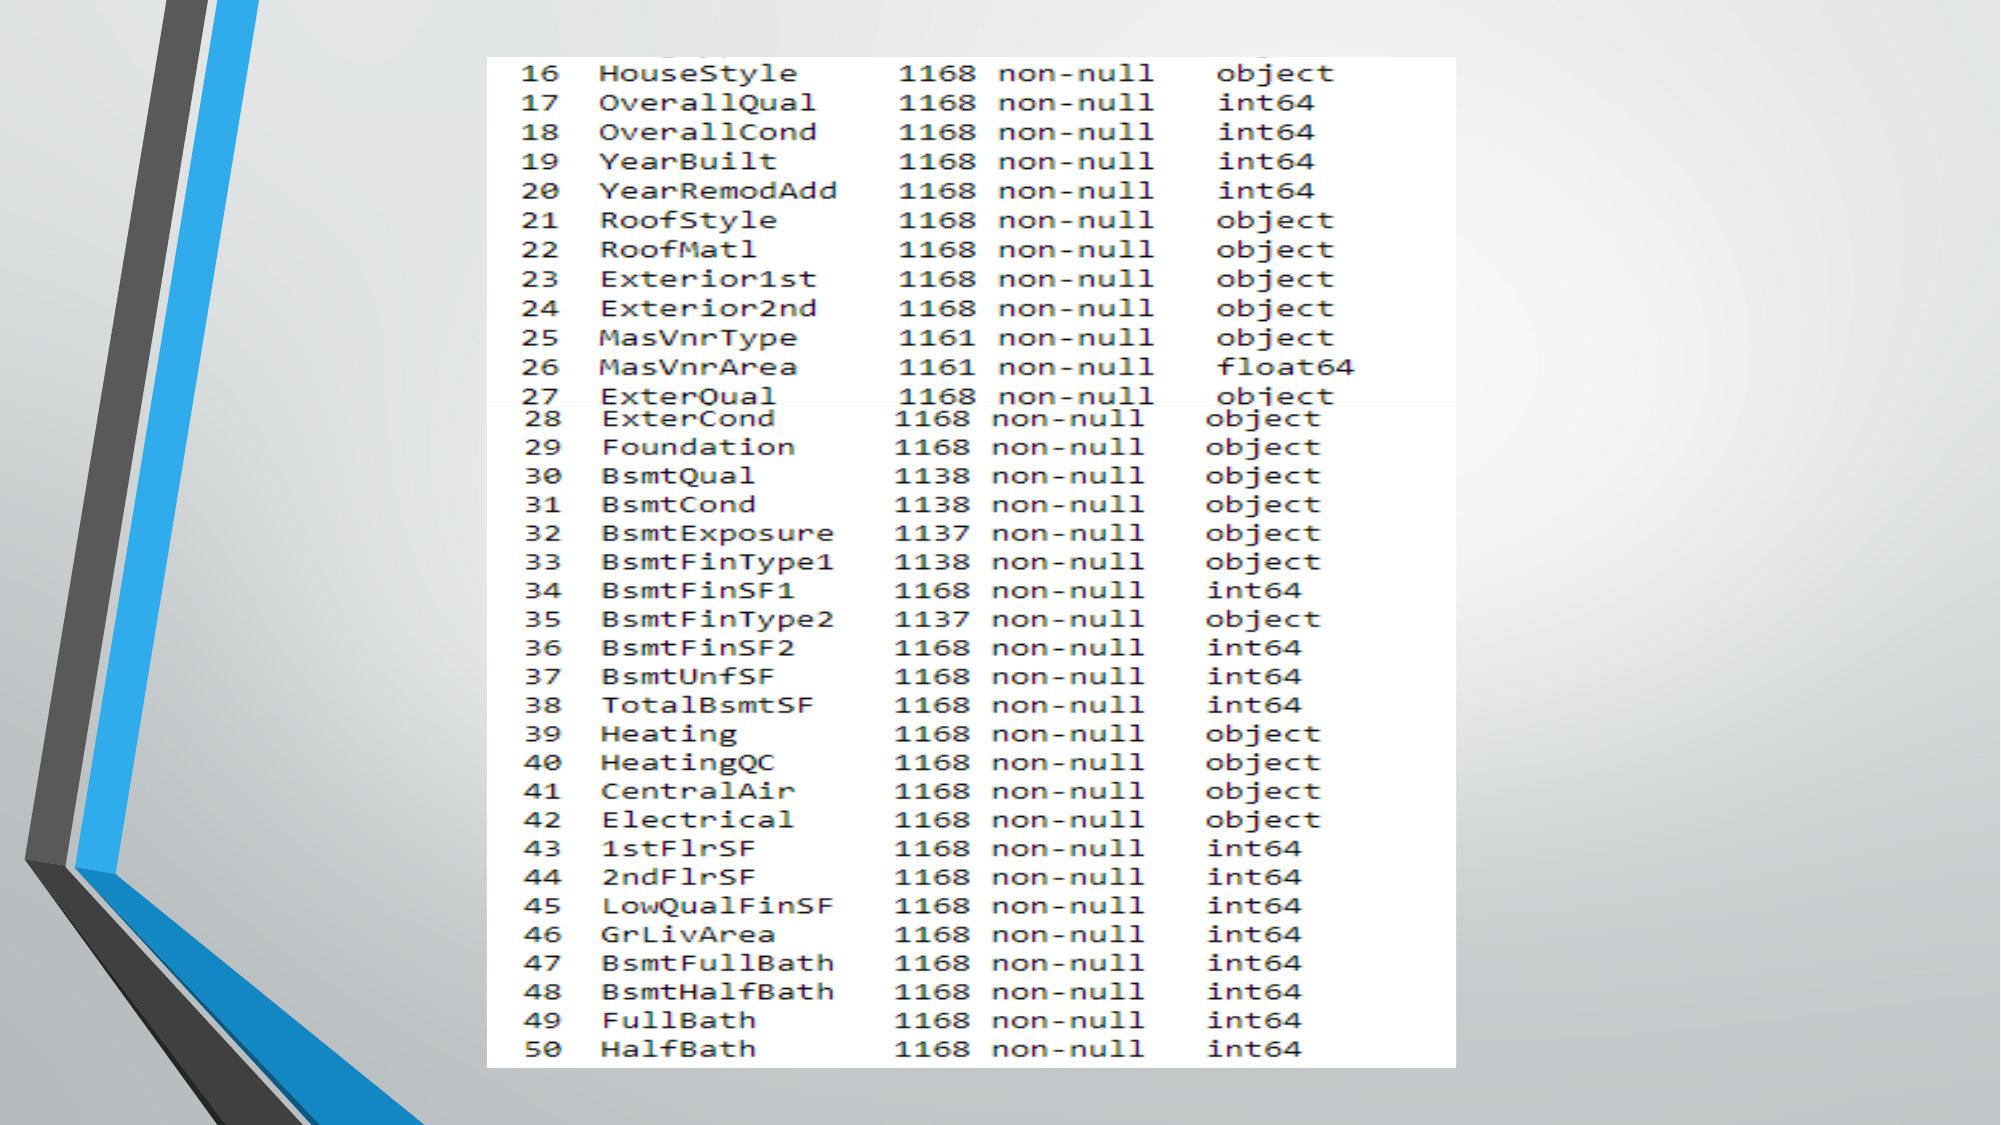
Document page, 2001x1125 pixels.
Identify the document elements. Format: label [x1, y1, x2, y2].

picture [486, 57, 1457, 1068]
